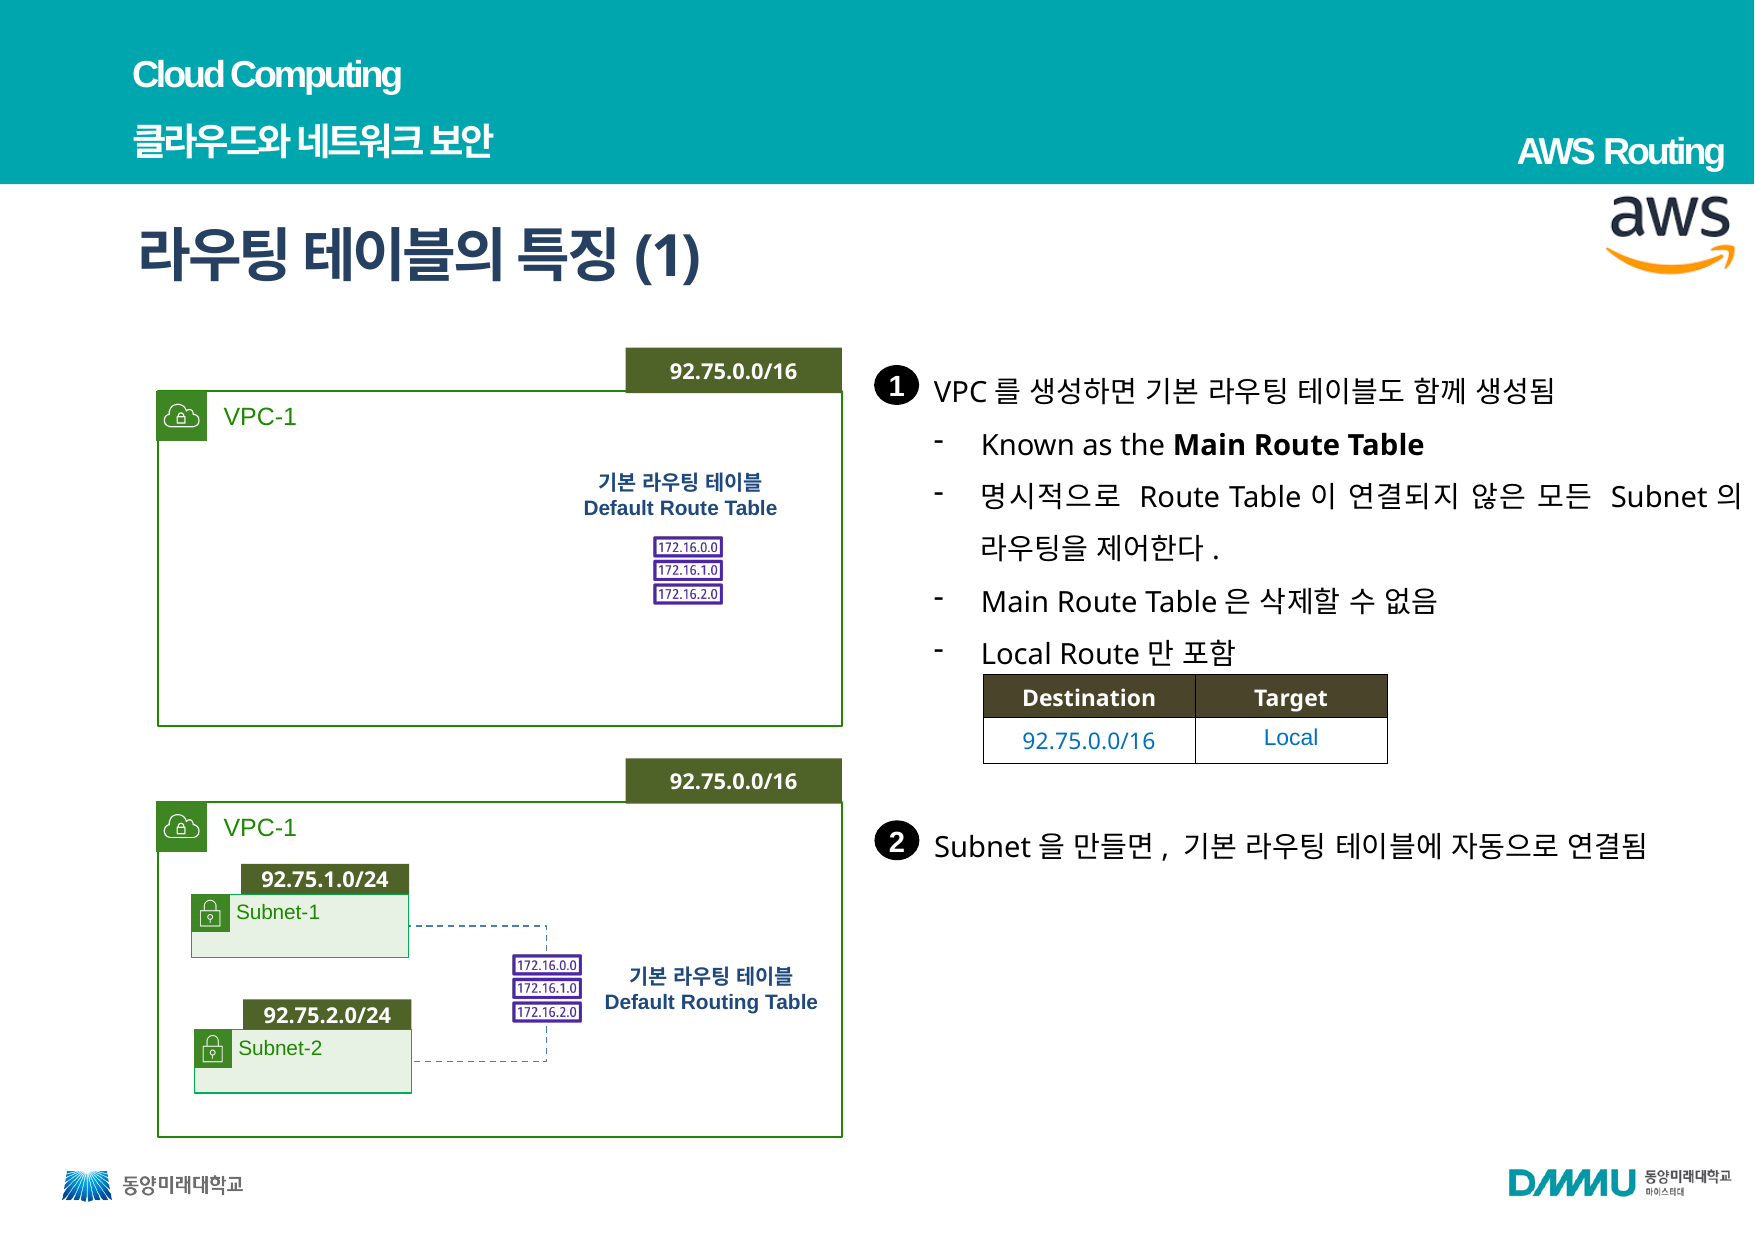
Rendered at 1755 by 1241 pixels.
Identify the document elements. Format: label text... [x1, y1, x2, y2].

text_box Subnet을 만들면, 기본 라우팅 테이블에 자동으로 연결됨 [919, 803, 1755, 871]
table_header Destination [984, 678, 1195, 717]
text_box VPC-1 [210, 393, 313, 438]
picture [62, 1171, 243, 1202]
text_box VPC를 생성하면 기본 라우팅 테이블도 함께 생성됨 Known as the Main Route Table 명시적으로 Route Table이 연결되지 않은 모든 Subnet의 라우팅을 제어한다. Main Route Table은 삭제할 수 없음 Local Route만 포함 [919, 348, 1755, 678]
picture [75, 1171, 99, 1179]
text_box [0, 0, 1755, 186]
text_box 92.75.0.0/16 [624, 346, 844, 395]
text_box Subnet-2 [223, 1026, 338, 1067]
text_box 기본 라우팅 테이블 Default Routing Table [589, 956, 833, 1021]
text_box 기본 라우팅 테이블 Default Route Table [568, 462, 793, 528]
text_box 92.75.0.0/16 [624, 756, 844, 806]
picture [508, 951, 585, 1027]
picture [191, 893, 230, 932]
text_box 92.75.1.0/24 [239, 862, 411, 896]
picture [156, 801, 207, 852]
text_box 2 [872, 818, 919, 863]
text_box Cloud Computing 클라우드와 네트워크 보안 [117, 20, 511, 171]
text_box VPC-1 [209, 803, 313, 849]
text_box 1 [872, 362, 919, 407]
picture [1505, 1161, 1740, 1202]
picture [1590, 188, 1742, 277]
table_cell 92.75.0.0/16 [984, 718, 1195, 763]
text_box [464, 869, 491, 974]
table_header Target [1196, 678, 1387, 717]
text_box 라우팅 테이블의 특징(1) [123, 210, 1591, 296]
text_box [155, 389, 844, 728]
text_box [461, 975, 497, 1112]
picture [193, 1029, 232, 1068]
text_box [192, 1032, 413, 1095]
table_cell Local [1196, 718, 1387, 763]
text_box AWS Routing [1501, 97, 1742, 180]
picture [156, 390, 207, 442]
text_box 92.75.2.0/24 [241, 997, 413, 1032]
text_box [155, 800, 844, 1139]
text_box Subnet-1 [221, 891, 336, 932]
text_box [190, 896, 411, 960]
picture [650, 533, 727, 610]
